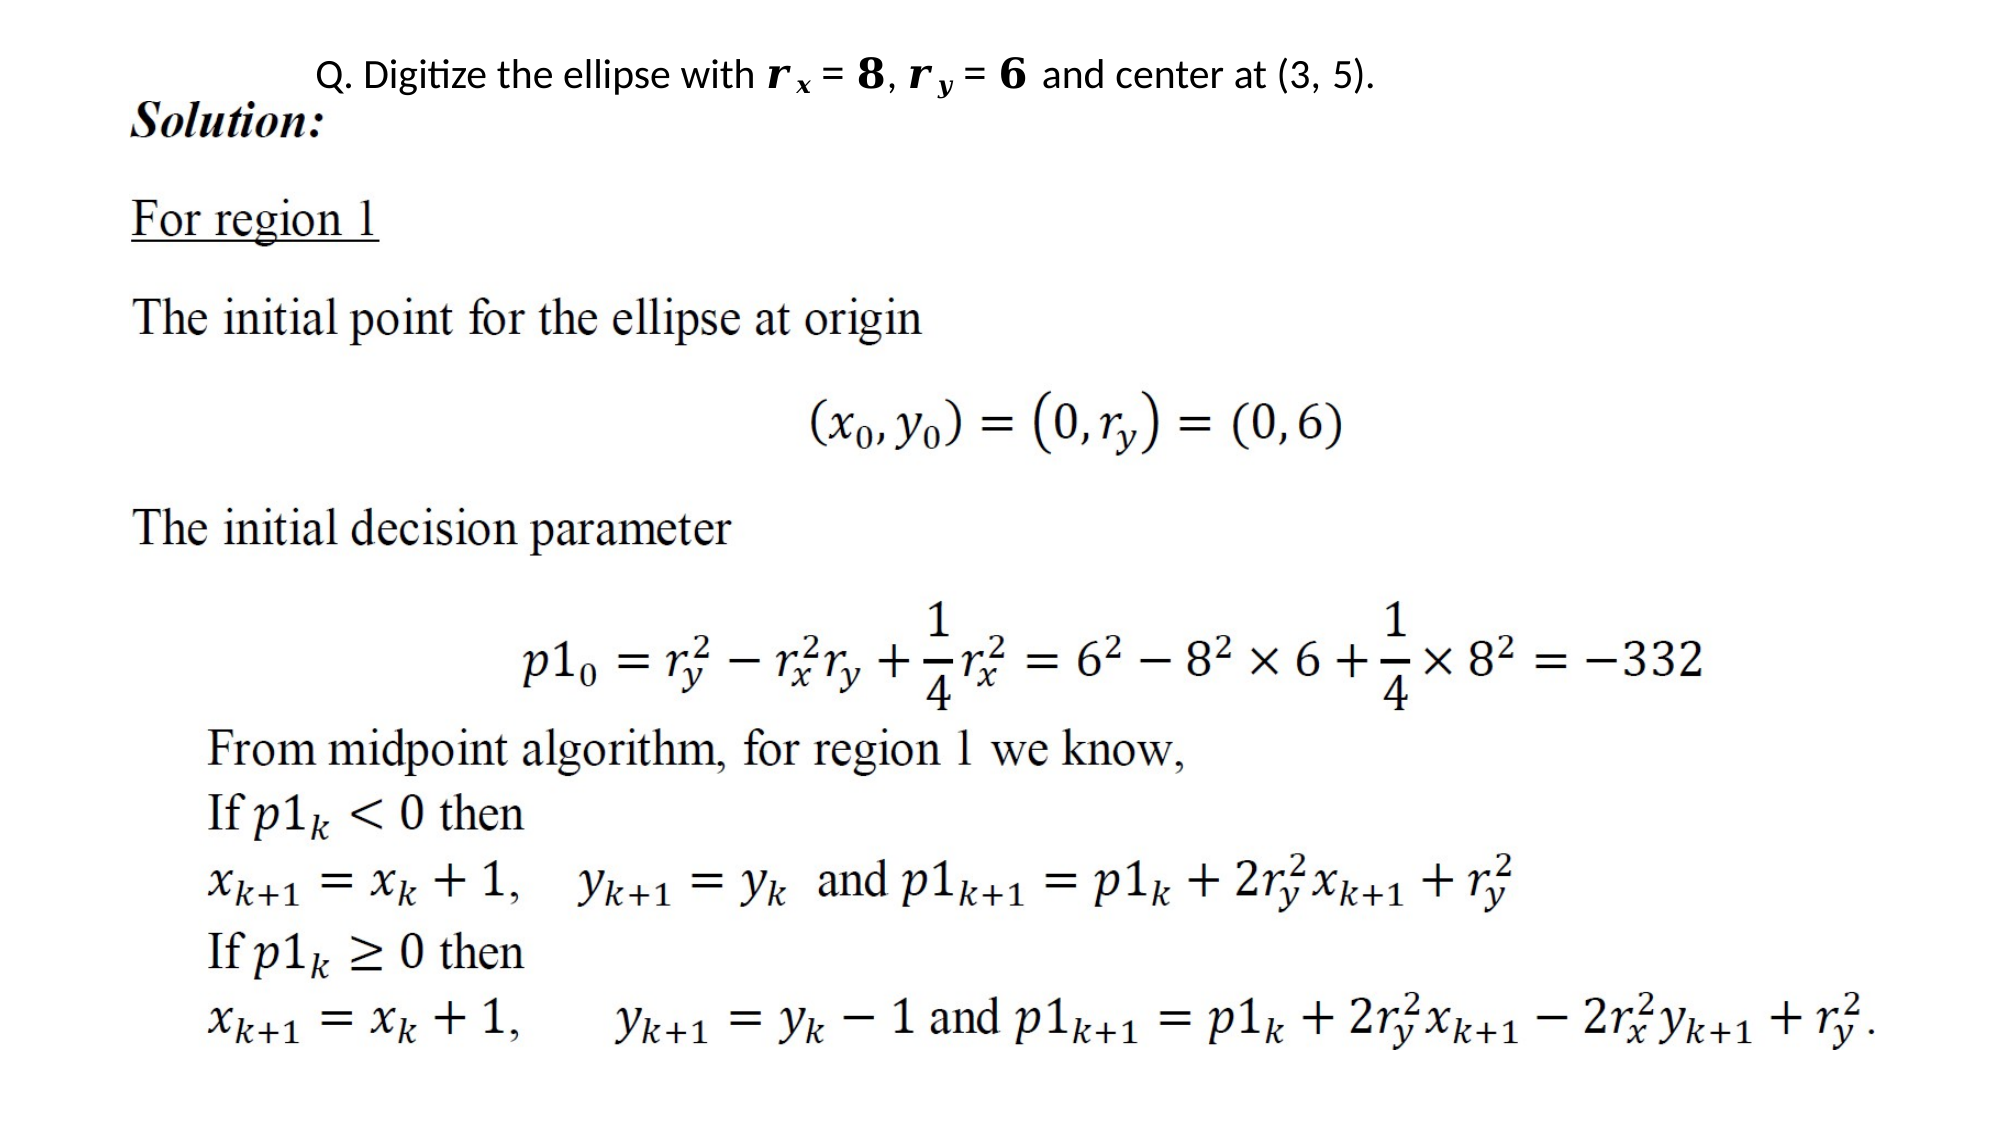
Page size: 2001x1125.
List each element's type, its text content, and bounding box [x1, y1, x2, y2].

picture [129, 101, 1875, 1051]
title Q. Digitize the ellipse with 𝒓𝒙 = 𝟖, 𝒓𝒚 = 𝟔 and center at (3, 5). [200, 0, 1900, 167]
